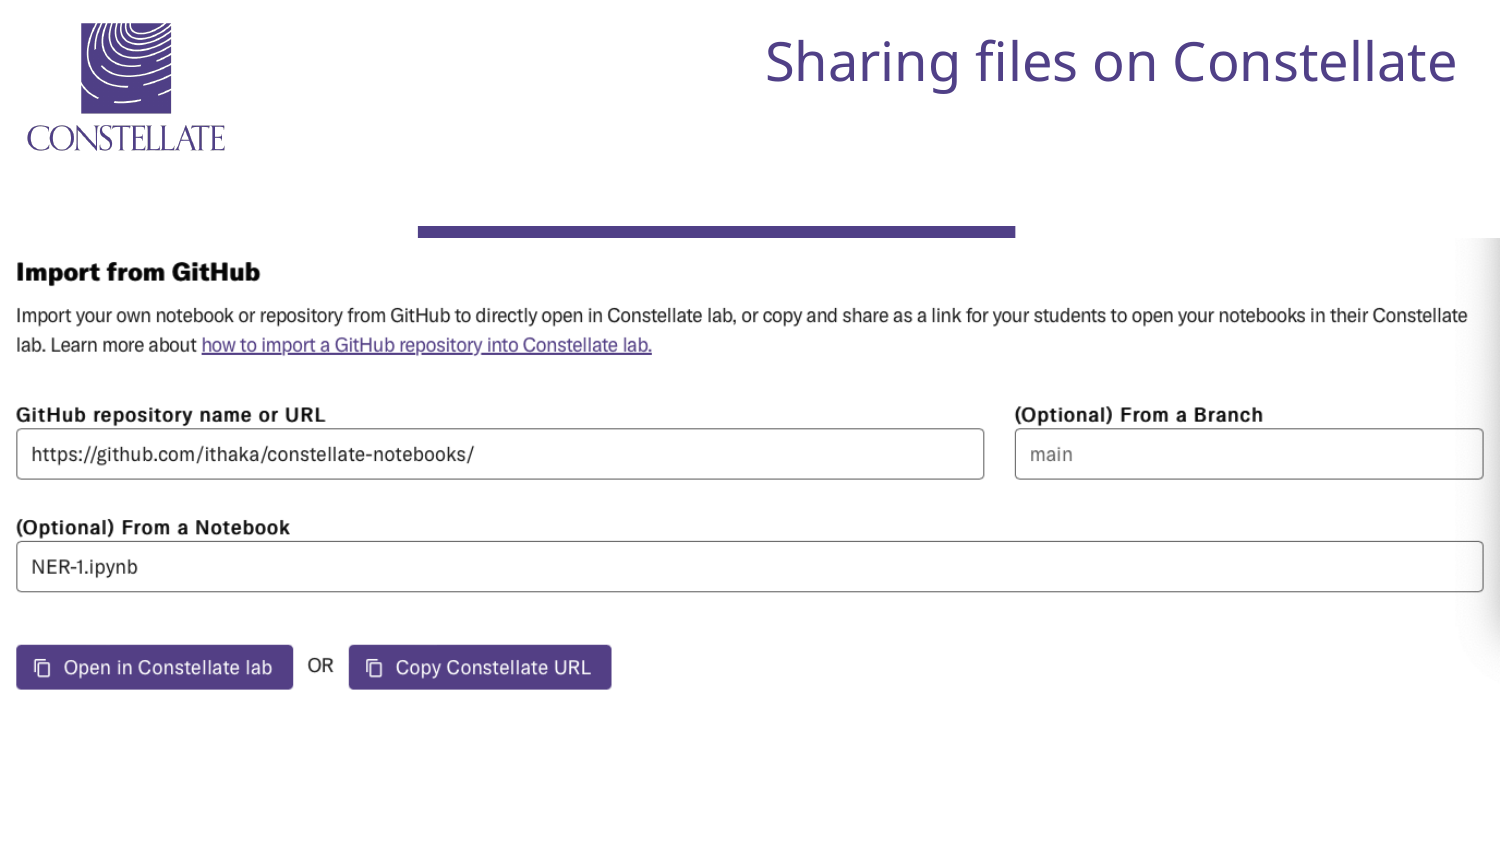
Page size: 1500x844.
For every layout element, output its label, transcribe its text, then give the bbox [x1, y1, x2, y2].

picture [25, 21, 228, 153]
text_box Sharing files on Constellate [749, 12, 1483, 101]
picture [0, 238, 1500, 717]
text_box New changes → New snapshots [417, 226, 1016, 237]
